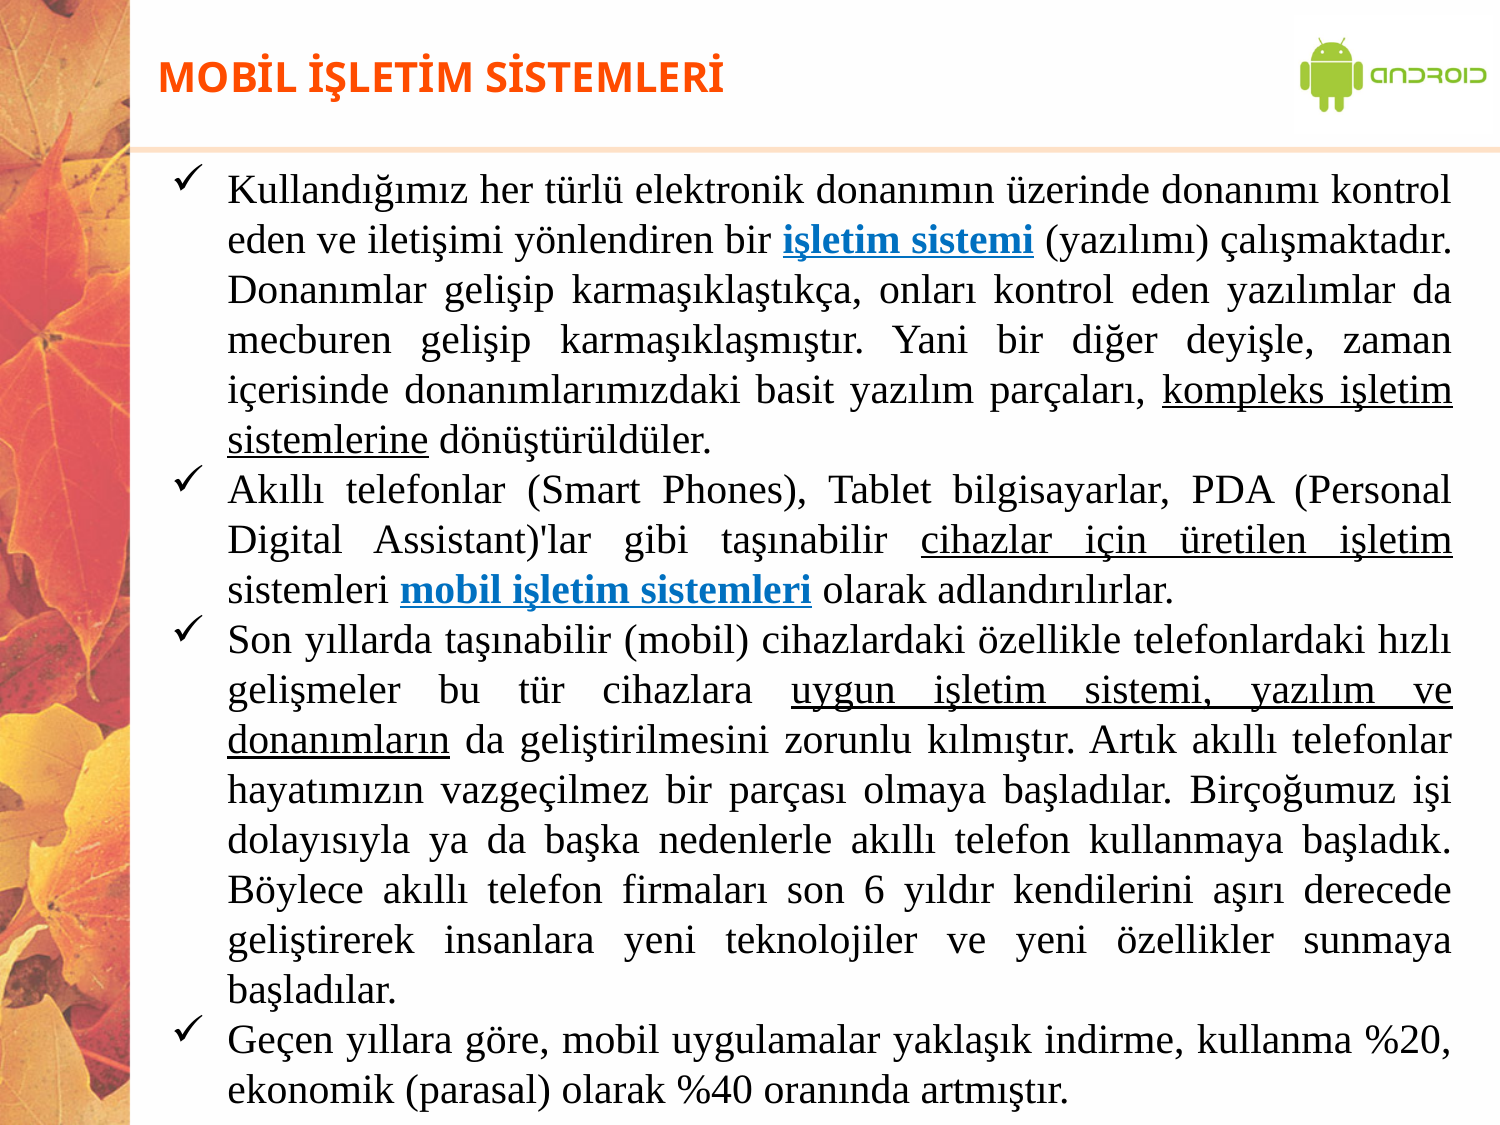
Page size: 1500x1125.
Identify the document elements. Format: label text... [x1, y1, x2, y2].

picture [0, 0, 1500, 1125]
text_box Kullandığımız her türlü elektronik donanımın üzerinde donanımı kontrol eden ve iletişimi yönlendiren bir işletim sistemi (yazılımı) çalışmaktadır. Donanımlar gelişip karmaşıklaştıkça, onları kontrol eden yazılımlar da mecburen gelişip karmaşıklaşmıştır. Yani bir diğer deyişle, zaman içerisinde donanımlarımızdaki basit yazılım parçaları, kompleks işletim sistemlerine dönüştürüldüler. Akıllı telefonlar (Smart Phones), Tablet bilgisayarlar, PDA (Personal Digital Assistant)'lar gibi taşınabilir cihazlar için üretilen işletim sistemleri mobil işletim sistemleri olarak adlandırılırlar. Son yıllarda taşınabilir (mobil) cihazlardaki özellikle telefonlardaki hızlı gelişmeler bu tür cihazlara uygun işletim sistemi, yazılım ve donanımların da geliştirilmesini zorunlu kılmıştır. Artık akıllı telefonlar hayatımızın vazgeçilmez bir parçası olmaya başladılar. Birçoğumuz işi dolayısıyla ya da başka nedenlerle akıllı telefon kullanmaya başladık. Böylece akıllı telefon firmaları son 6 yıldır kendilerini aşırı derecede geliştirerek insanlara yeni teknolojiler ve yeni özellikler sunmaya başladılar. Geçen yıllara göre, mobil uygulamalar yaklaşık indirme, kullanma %20, ekonomik (parasal) olarak %40 oranında artmıştır. [156, 159, 1468, 1120]
text_box MOBİL İŞLETİM SİSTEMLERİ [142, 43, 1247, 109]
